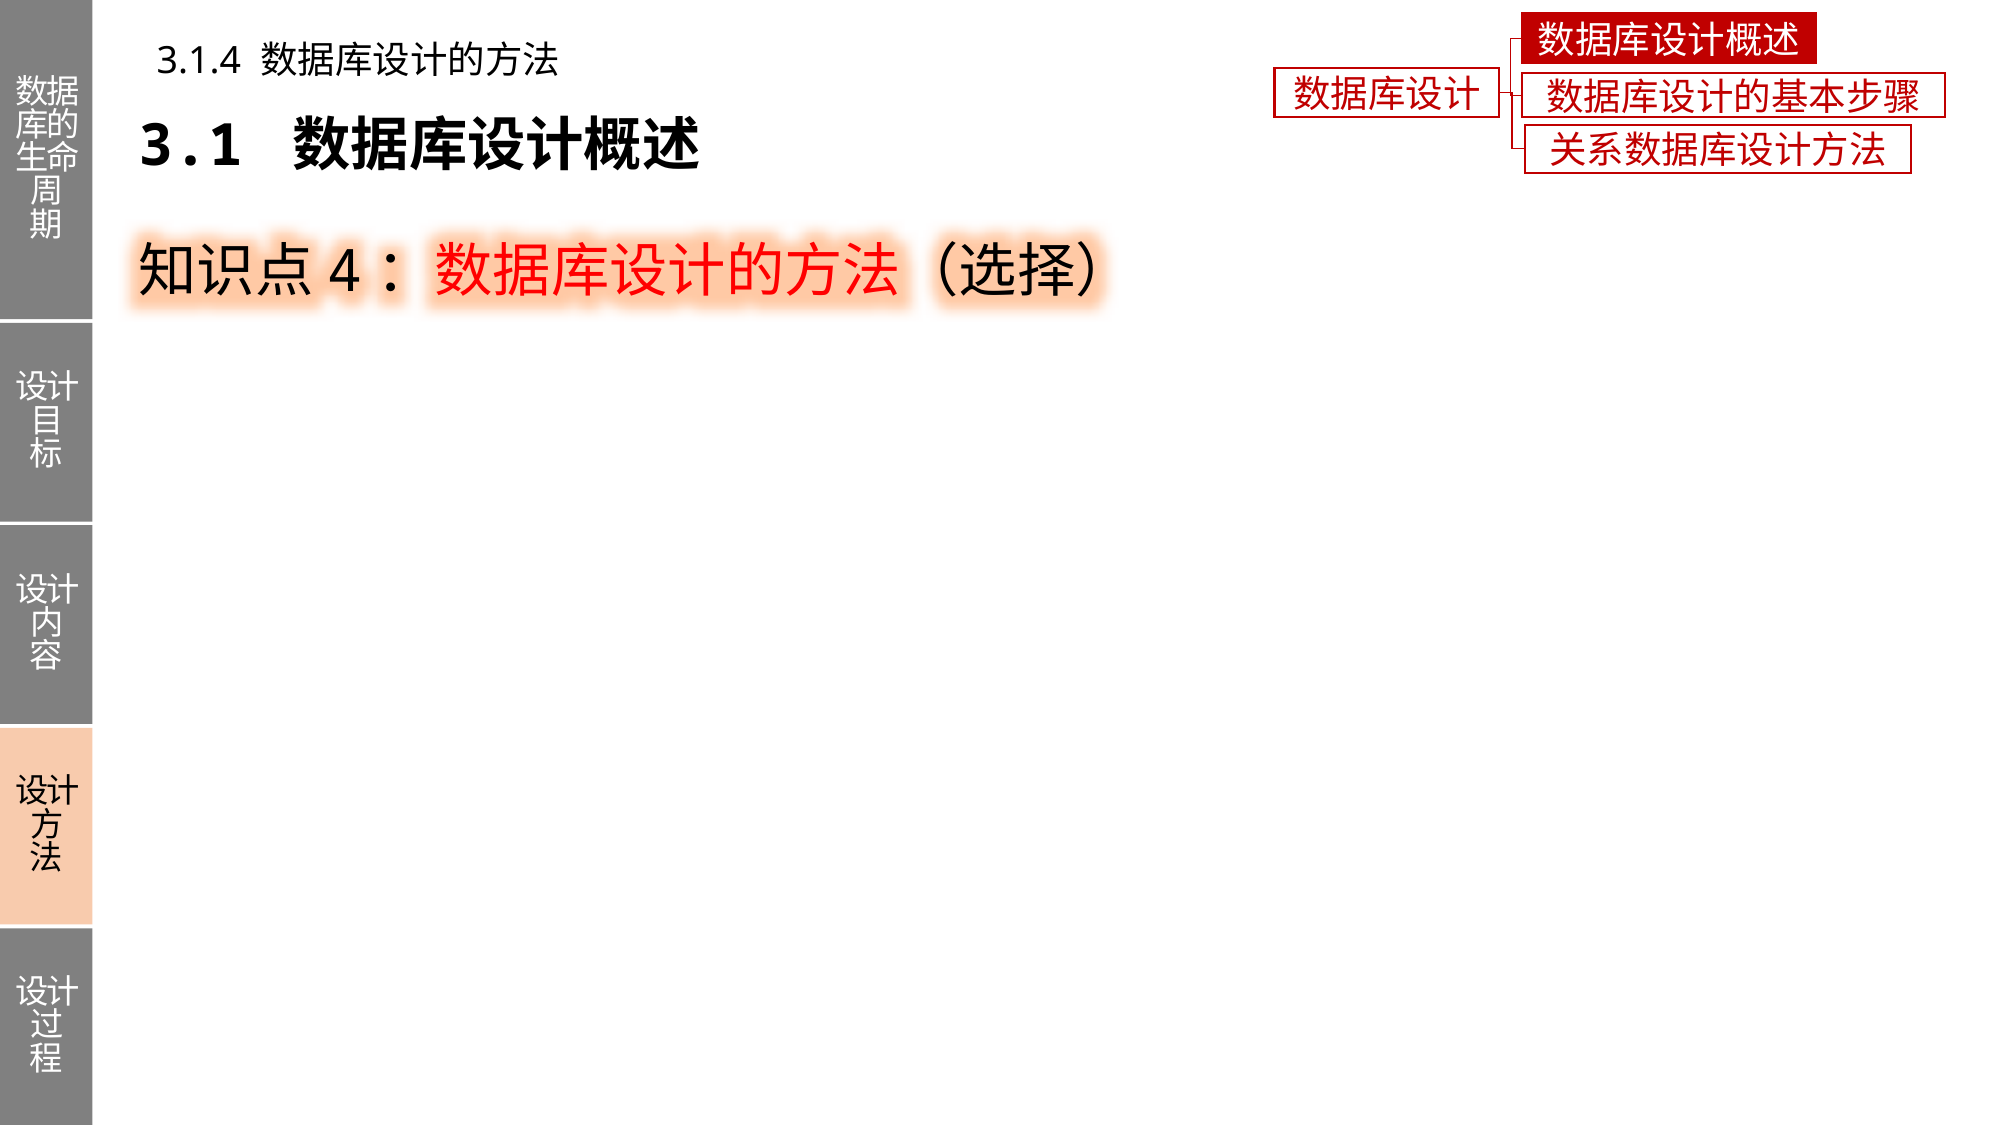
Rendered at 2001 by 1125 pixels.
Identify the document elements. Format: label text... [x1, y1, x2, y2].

text_box 数据库设计的基本步骤 [1523, 72, 1946, 118]
text_box 关系数据库设计方法 [1524, 124, 1912, 174]
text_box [1499, 92, 1525, 149]
text_box 3.1 数据库设计概述 [120, 97, 1524, 152]
text_box 关系数据库的规范化理论 [118, 170, 1949, 335]
text_box 知识点4：数据库设计的方法（选择） [120, 172, 1945, 329]
table_cell 男 [114, 166, 1954, 339]
text_box 数据库设计 [1273, 67, 1499, 118]
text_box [1499, 38, 1523, 92]
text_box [0, 0, 93, 1125]
text_box 数据库设计概述 [1521, 12, 1817, 64]
text_box 3.1.4 数据库设计的方法 [141, 28, 575, 89]
text_box 3.1 数据库设计概述 [1525, 118, 1568, 124]
